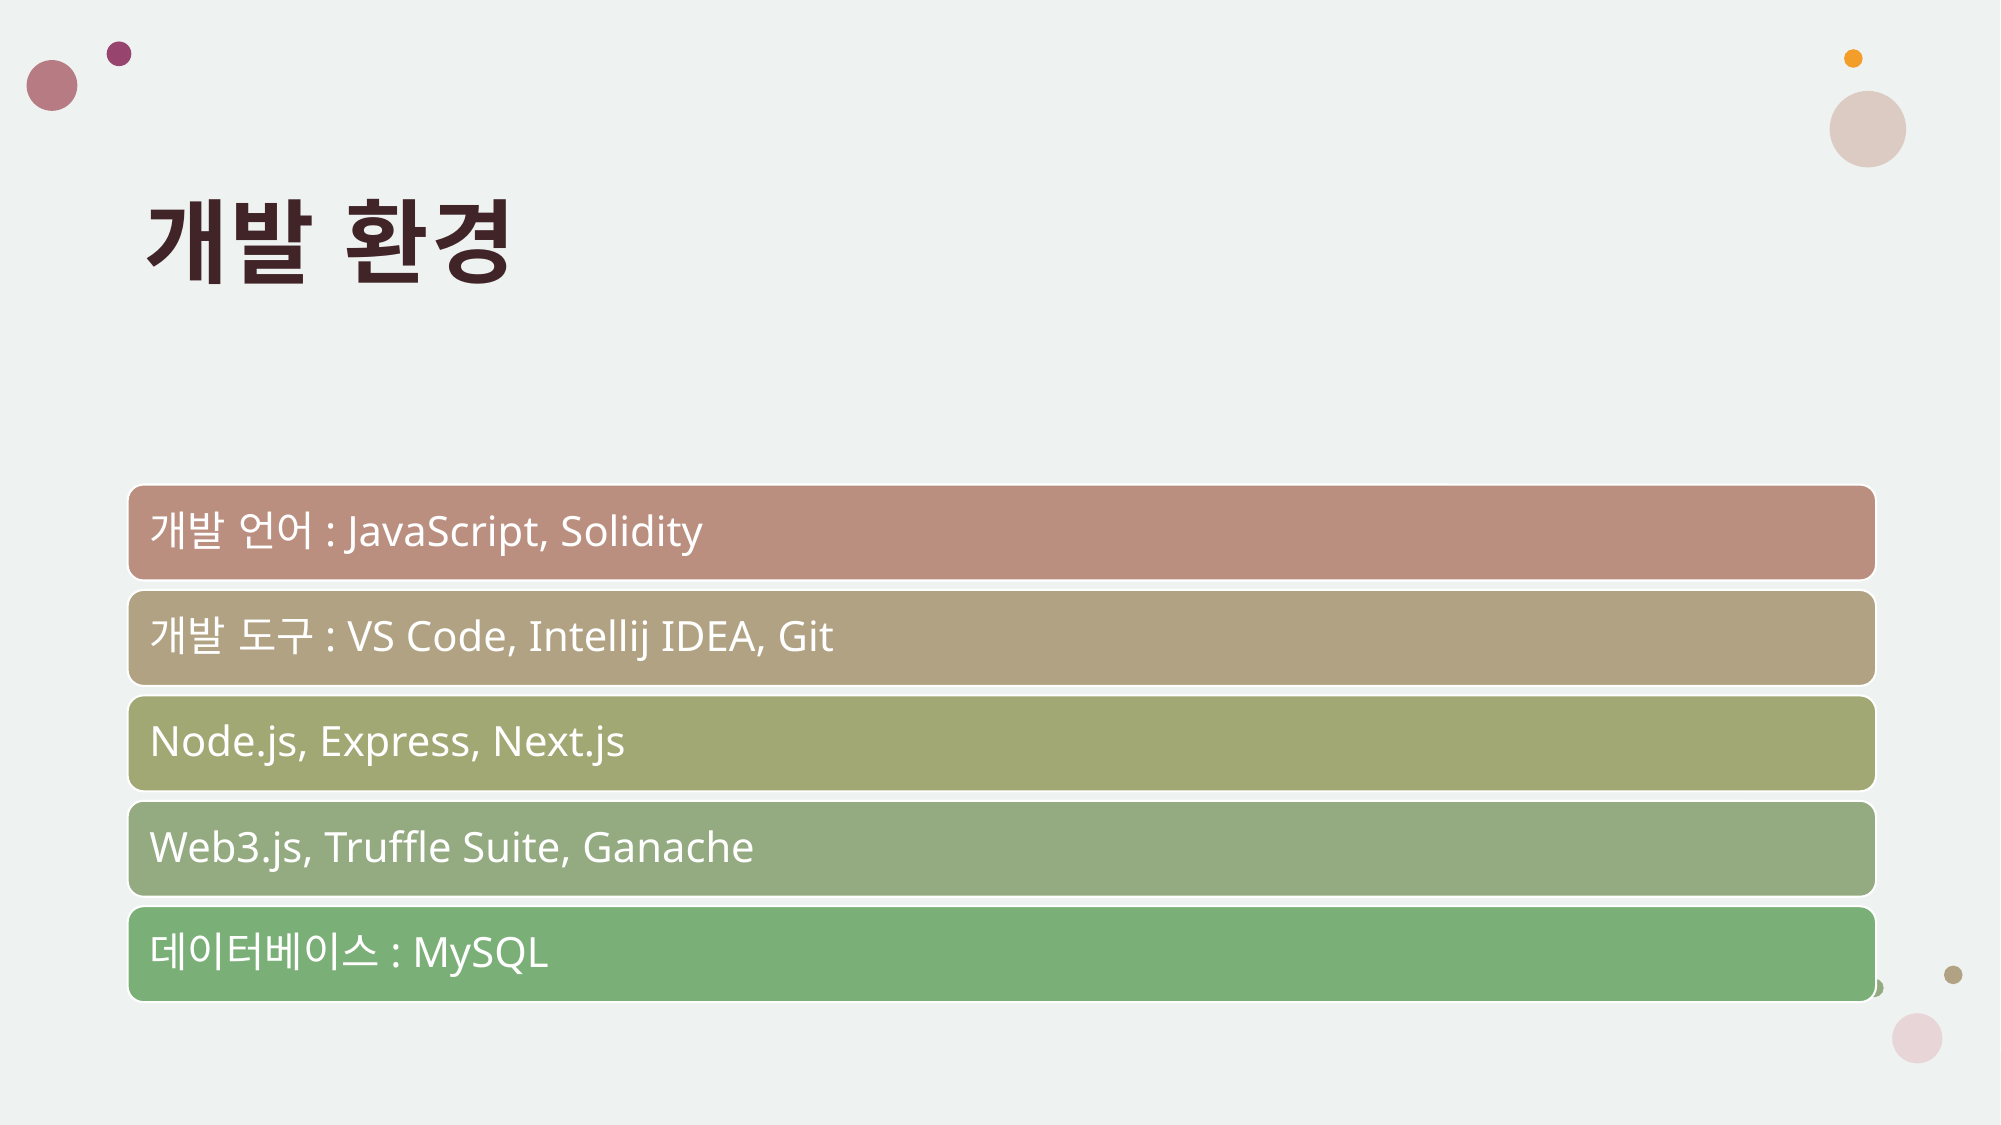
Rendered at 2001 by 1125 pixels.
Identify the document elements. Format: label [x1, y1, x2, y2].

text_box [0, 0, 2000, 1125]
list [127, 473, 1877, 1014]
text_box [26, 41, 1963, 1064]
